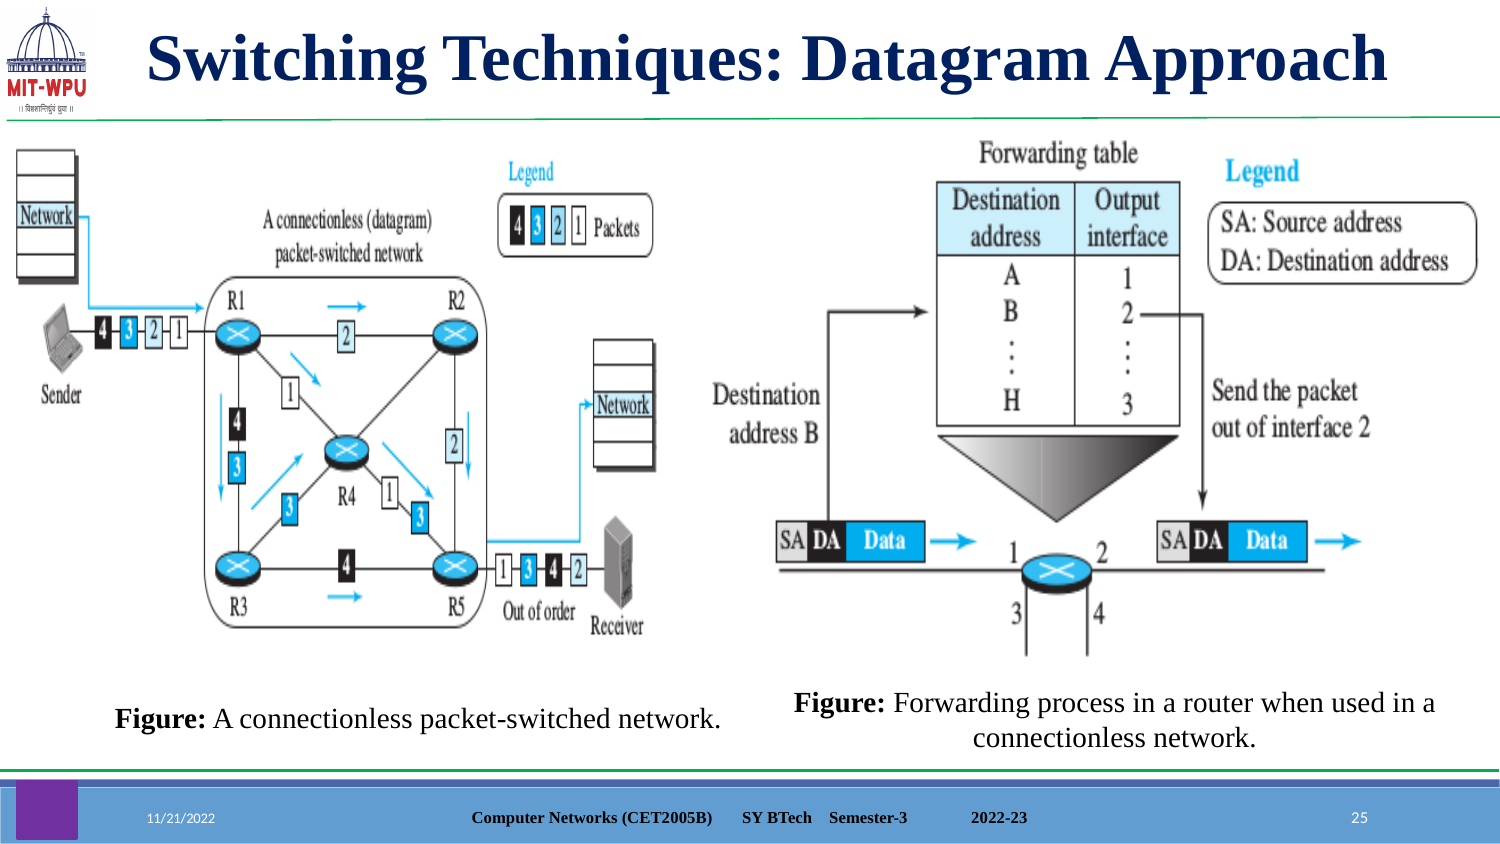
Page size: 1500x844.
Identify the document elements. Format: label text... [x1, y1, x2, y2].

text_box Figure: Forwarding process in a router when used in a connectionless network. [723, 685, 1500, 752]
picture [703, 137, 1488, 663]
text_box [6, 116, 1500, 121]
picture [6, 131, 667, 658]
text_box [17, 782, 76, 839]
picture [6, 7, 96, 116]
slide_number ‹#› [1218, 794, 1380, 840]
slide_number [135, 794, 440, 840]
footer Computer Networks (CET2005B) SY BTech Semester-3 2022-23 [453, 794, 1047, 840]
text_box Figure: A connectionless packet-switched network. [75, 683, 761, 750]
title Switching Techniques: Datagram Approach [135, 22, 1423, 100]
